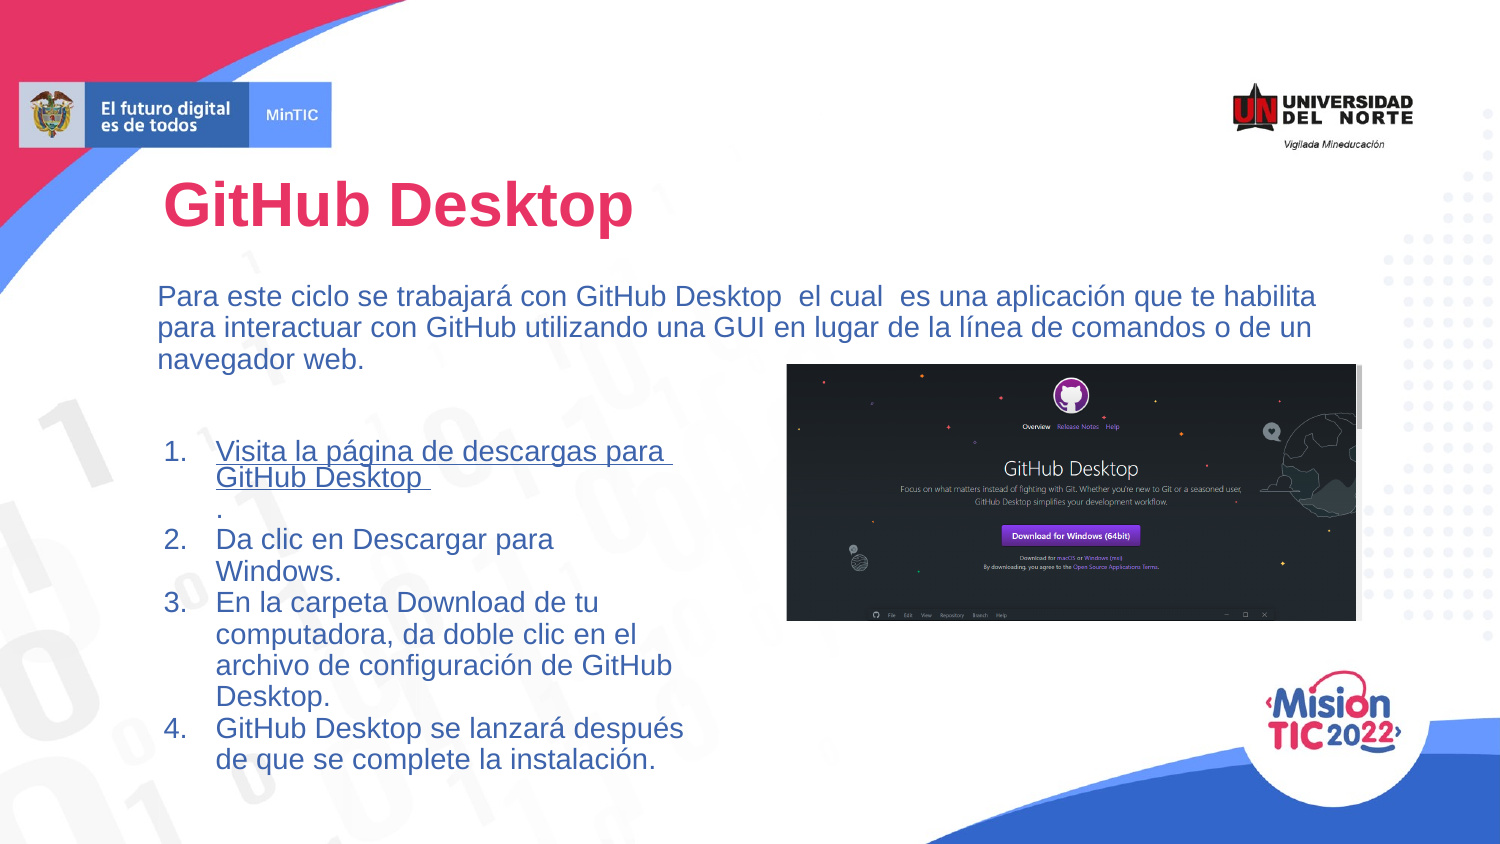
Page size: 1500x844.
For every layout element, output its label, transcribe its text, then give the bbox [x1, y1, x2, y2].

text_box GitHub Desktop [152, 66, 1390, 246]
text_box Para este ciclo se trabajará con GitHub Desktop el cual es una aplicación que te habilita para interactuar con GitHub utilizando una GUI en lugar de la línea de comandos o de un navegador web. [142, 266, 1390, 427]
picture [0, 0, 1500, 844]
text_box Visita la página de descargas para GitHub Desktop . Da clic en Descargar para Windows. En la carpeta Download de tu computadora, da doble clic en el archivo de configuración de GitHub Desktop. GitHub Desktop se lanzará después de que se complete la instalación. [125, 421, 702, 798]
